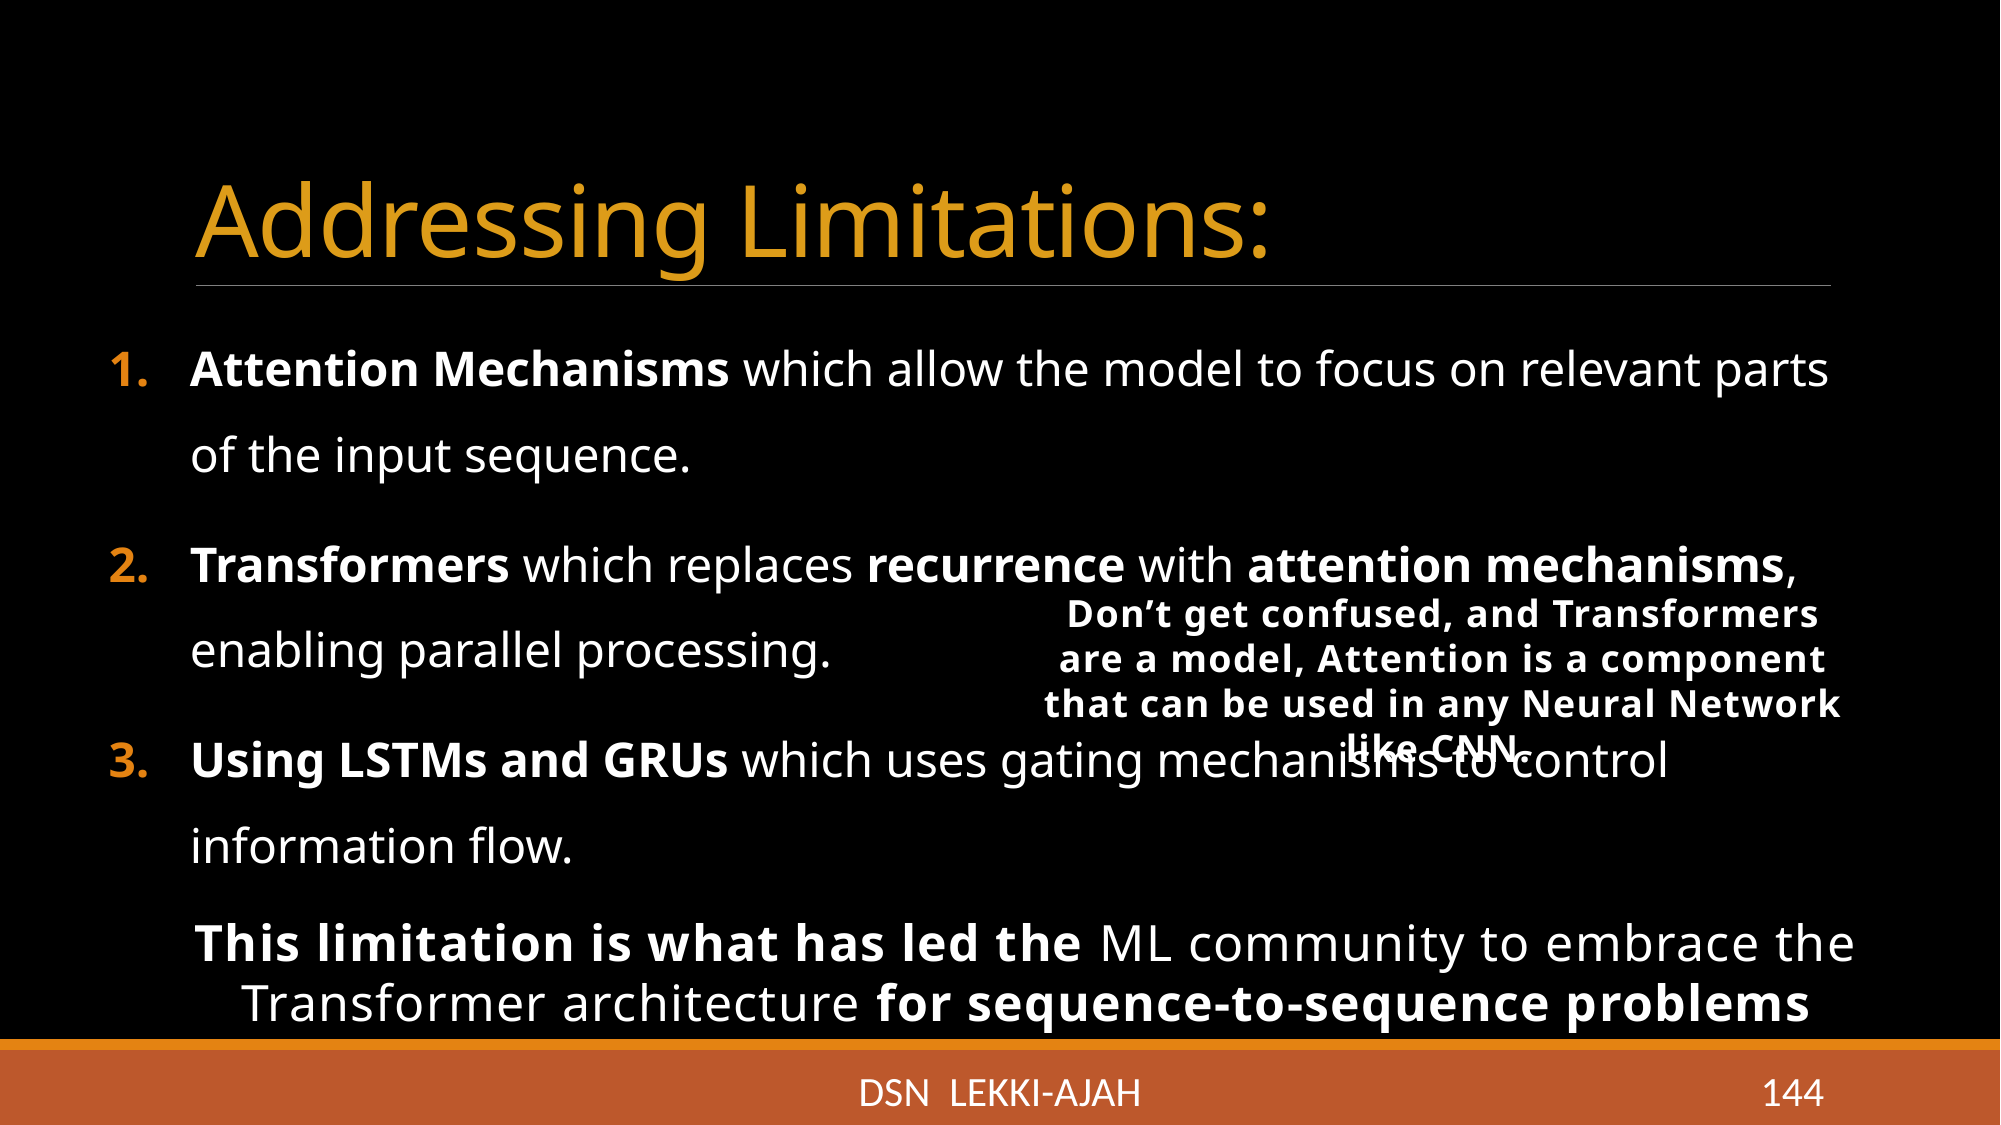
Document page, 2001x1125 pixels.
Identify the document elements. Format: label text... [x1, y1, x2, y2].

slide_number 144 [1624, 1059, 1840, 1120]
list Attention Mechanisms which allow the model to focus on relevant parts of the input sequence. Transformers which replaces recurrence with attention mechanisms, enabling parallel processing. Using LSTMs and GRUs which uses gating mechanisms to control information flow. [108, 302, 1840, 887]
text_box This limitation is what has led the ML community to embrace the Transformer architecture for sequence-to-sequence problems [179, 904, 1873, 1040]
title Addressing Limitations: [180, 47, 1830, 285]
text_box Don’t get confused, and Transformers are a model, Attention is a component that can be used in any Neural Network like CNN. [1022, 582, 1866, 778]
footer DSN LEKKI-AJAH [604, 1059, 1396, 1120]
